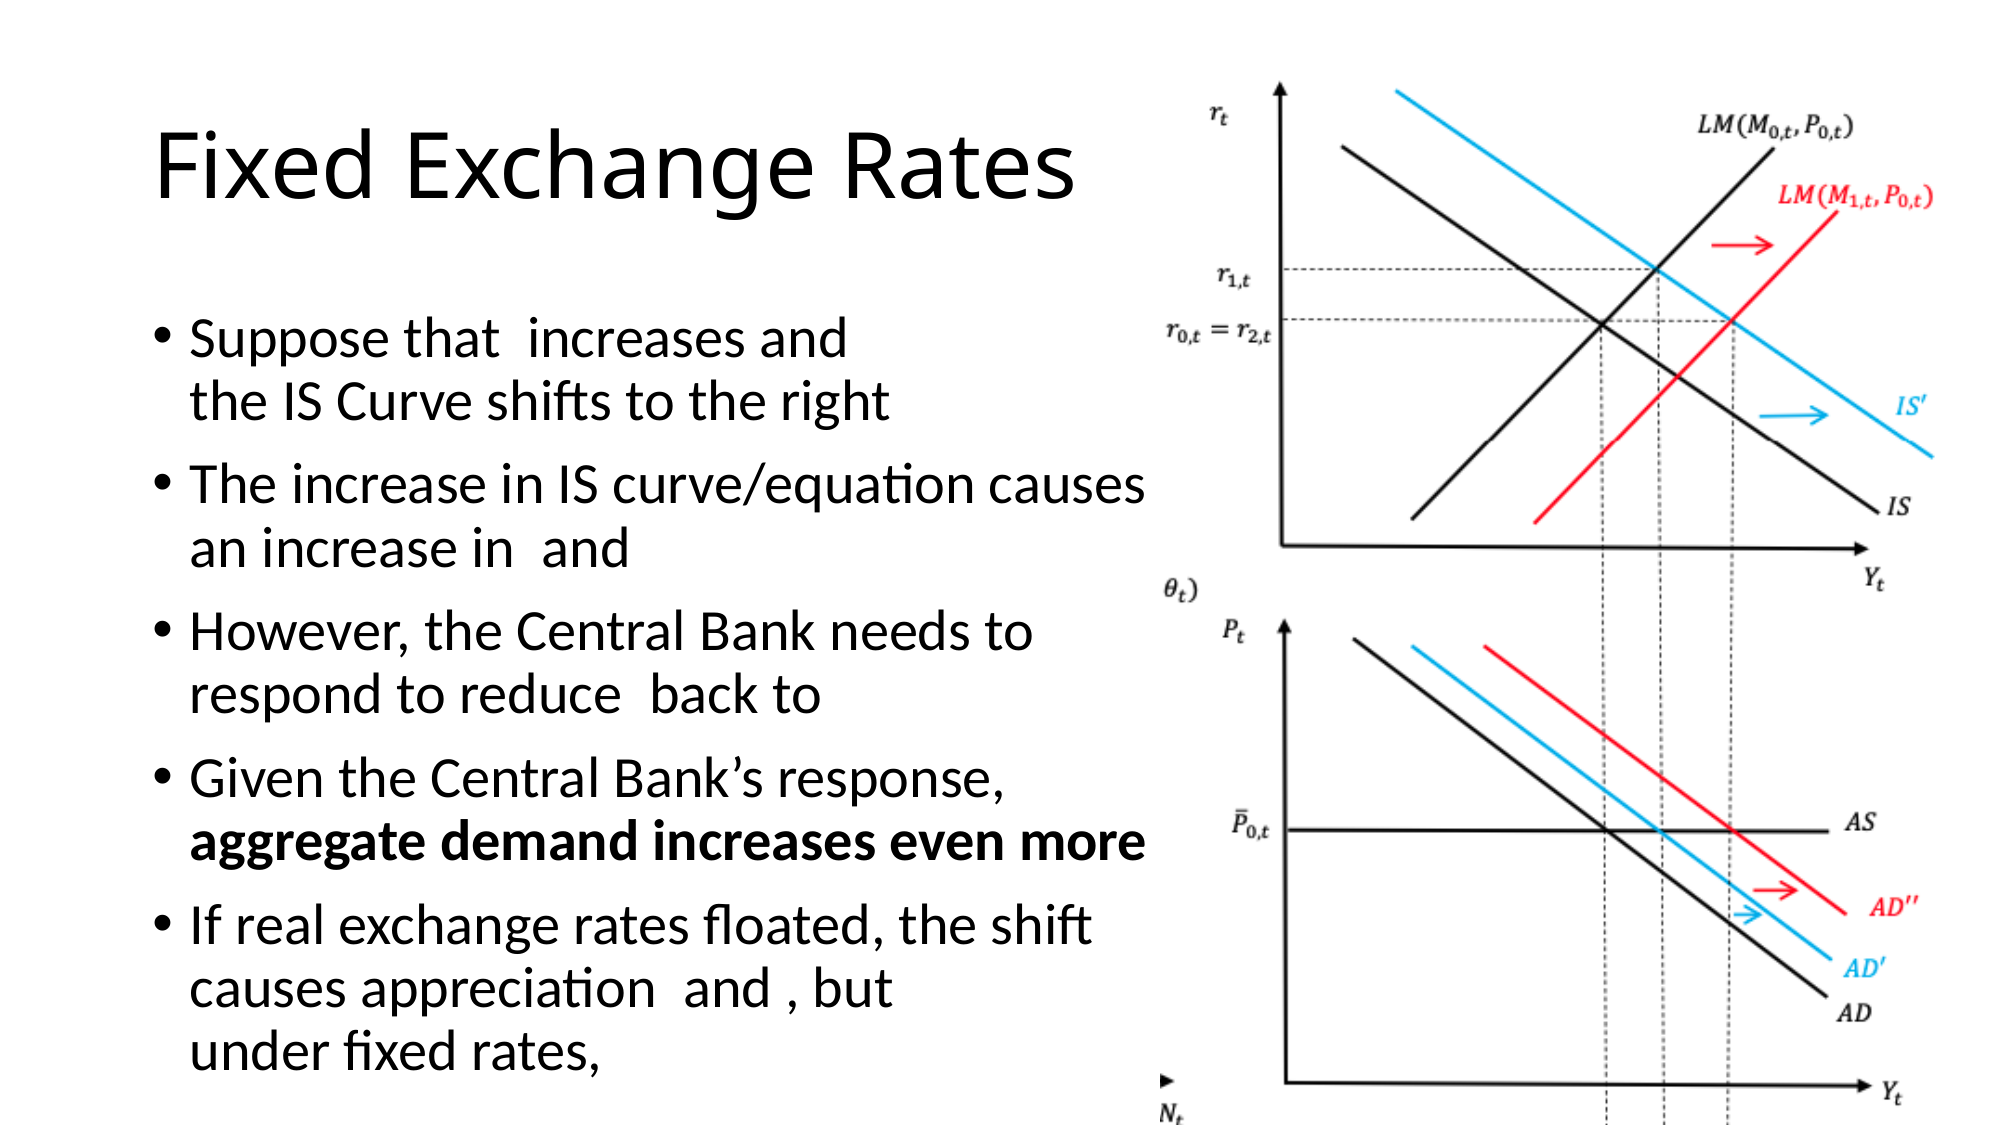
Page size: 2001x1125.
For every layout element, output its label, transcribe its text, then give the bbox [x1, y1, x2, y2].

picture [1160, 59, 2000, 1125]
title Fixed Exchange Rates [137, 59, 1160, 278]
